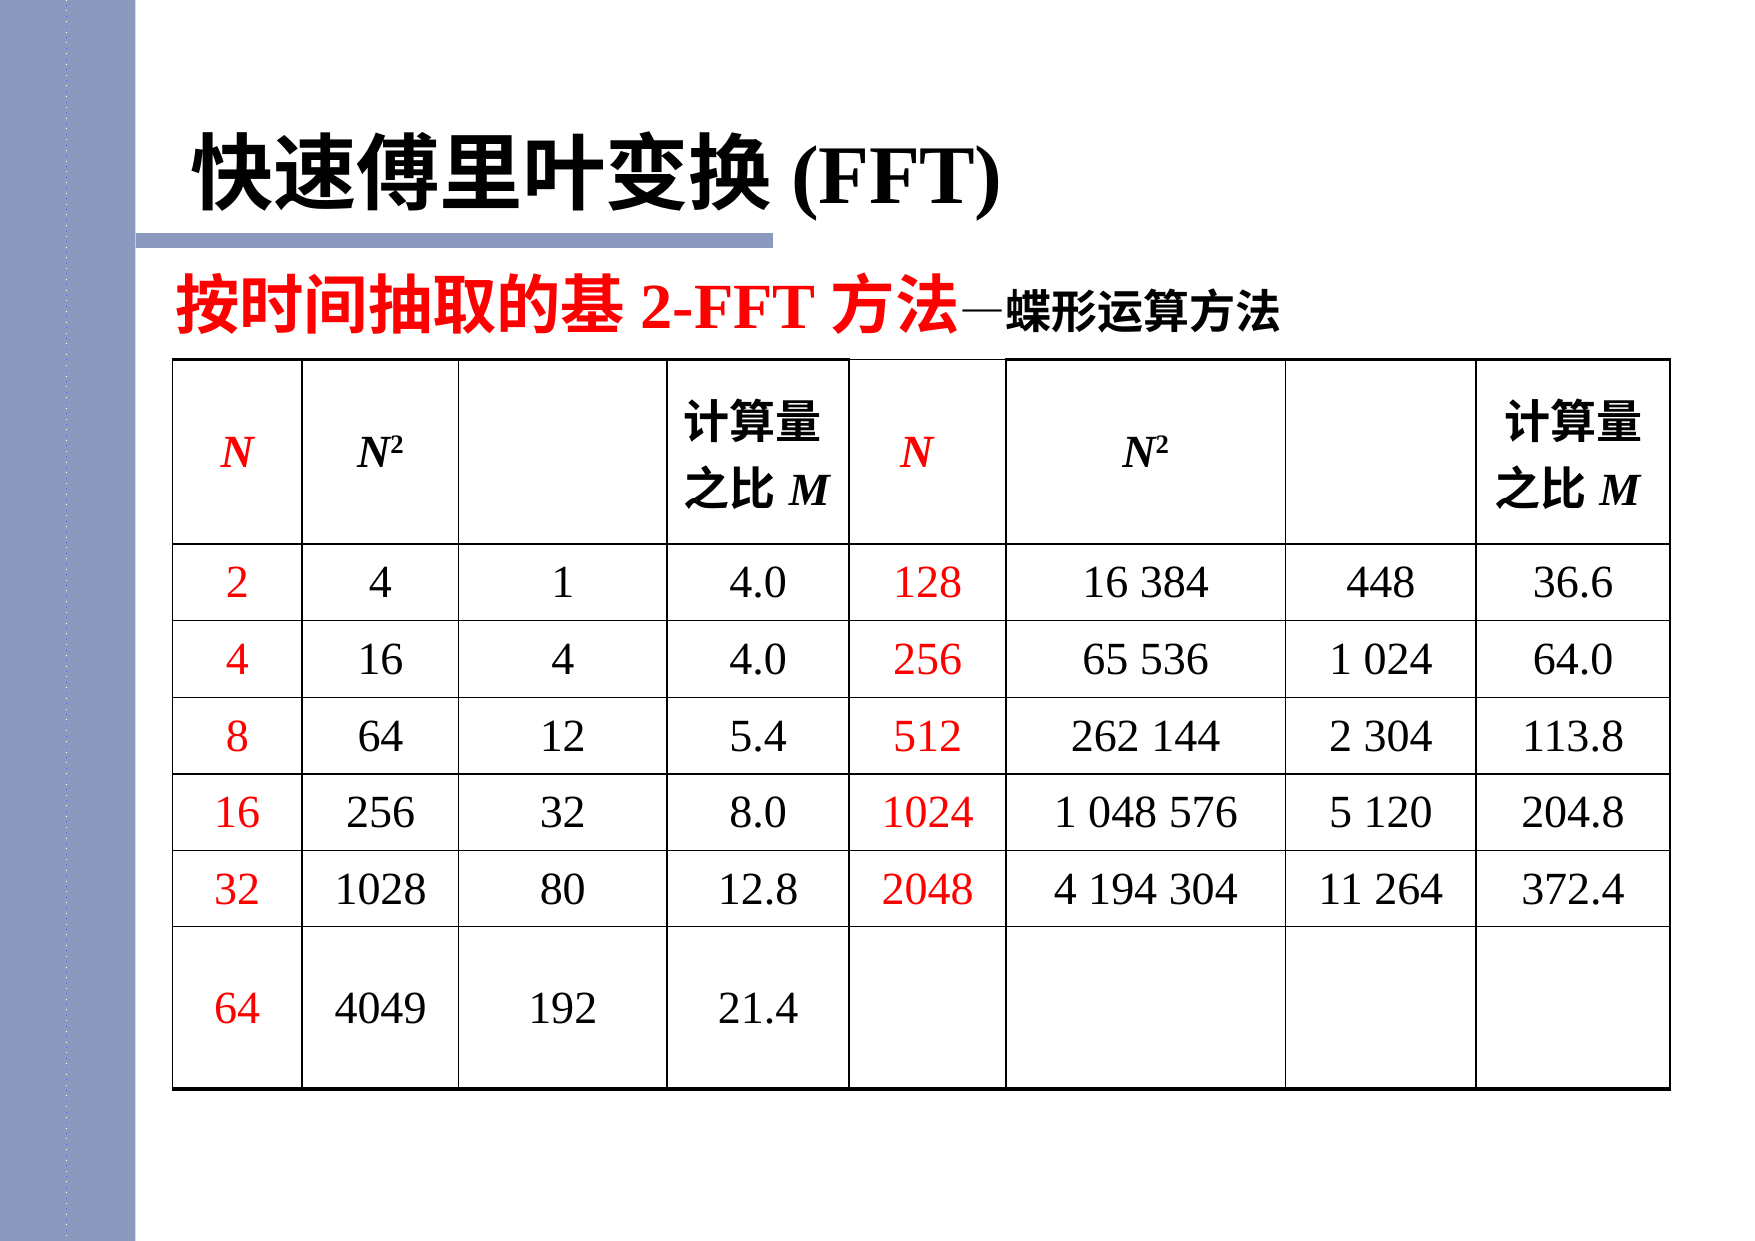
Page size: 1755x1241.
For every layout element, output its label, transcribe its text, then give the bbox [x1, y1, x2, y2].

table_header [1286, 361, 1475, 543]
table_cell 2 304 [1286, 698, 1475, 773]
table_cell 113.8 [1477, 698, 1669, 773]
table_cell 4 194 304 [1042, 851, 1285, 926]
table_cell [1286, 927, 1475, 1087]
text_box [0, 0, 1042, 1241]
table_cell 448 [1286, 545, 1475, 620]
table_cell [1477, 927, 1669, 1087]
table_cell 262 144 [1042, 698, 1285, 773]
table_cell 36.6 [1477, 545, 1669, 620]
table_cell 11 264 [1286, 851, 1475, 926]
text_box 按时间抽取的基2-FFT方法—蝶形运算方法 [1042, 241, 1659, 349]
table_header 计算量之比M [1477, 361, 1669, 543]
table_cell 1 048 576 [1042, 775, 1285, 850]
table_header N2 [1042, 361, 1285, 543]
table_cell 65 536 [1042, 621, 1285, 697]
table_cell 372.4 [1477, 851, 1669, 926]
table_cell 5 120 [1286, 775, 1475, 850]
table_cell 1 024 [1286, 621, 1475, 697]
table_cell 16 384 [1042, 545, 1285, 620]
table_cell 64.0 [1477, 621, 1669, 697]
table_cell 204.8 [1477, 775, 1669, 850]
table_cell [1042, 927, 1285, 1087]
